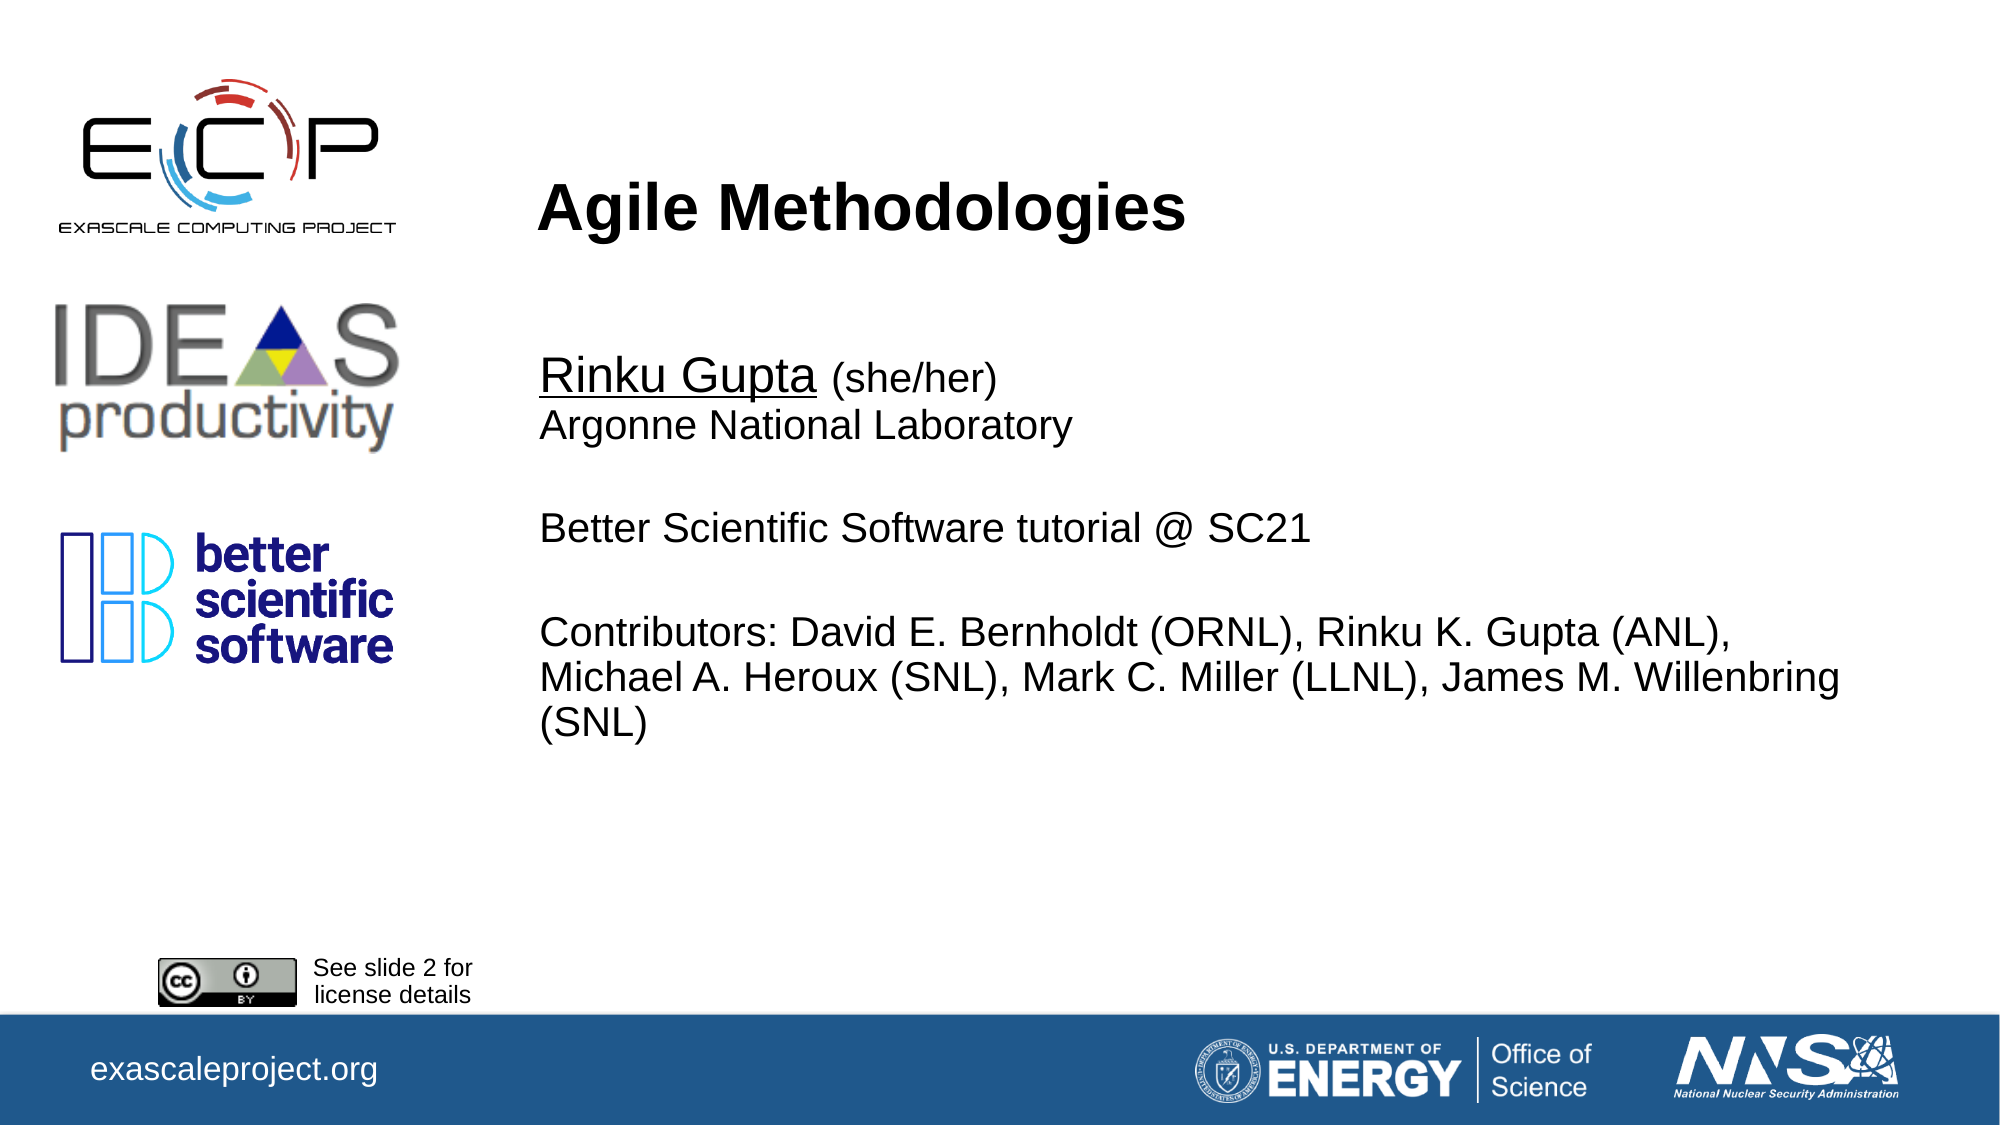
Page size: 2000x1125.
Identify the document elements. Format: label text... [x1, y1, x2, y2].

picture [54, 523, 401, 672]
picture [1673, 1034, 1899, 1106]
picture [1195, 1037, 1592, 1103]
subtitle Rinku Gupta (she/her) Argonne National Laboratory Better Scientific Software tutorial @ SC21 Contributors: David E. Bernholdt (ORNL), Rinku K. Gupta (ANL), Michael A. Heroux (SNL), Mark C. Miller (LLNL), James M. Willenbring (SNL) [521, 341, 1882, 811]
picture [59, 79, 396, 233]
picture [54, 303, 401, 454]
picture [158, 958, 297, 1007]
title Agile Methodologies [521, 82, 1882, 252]
